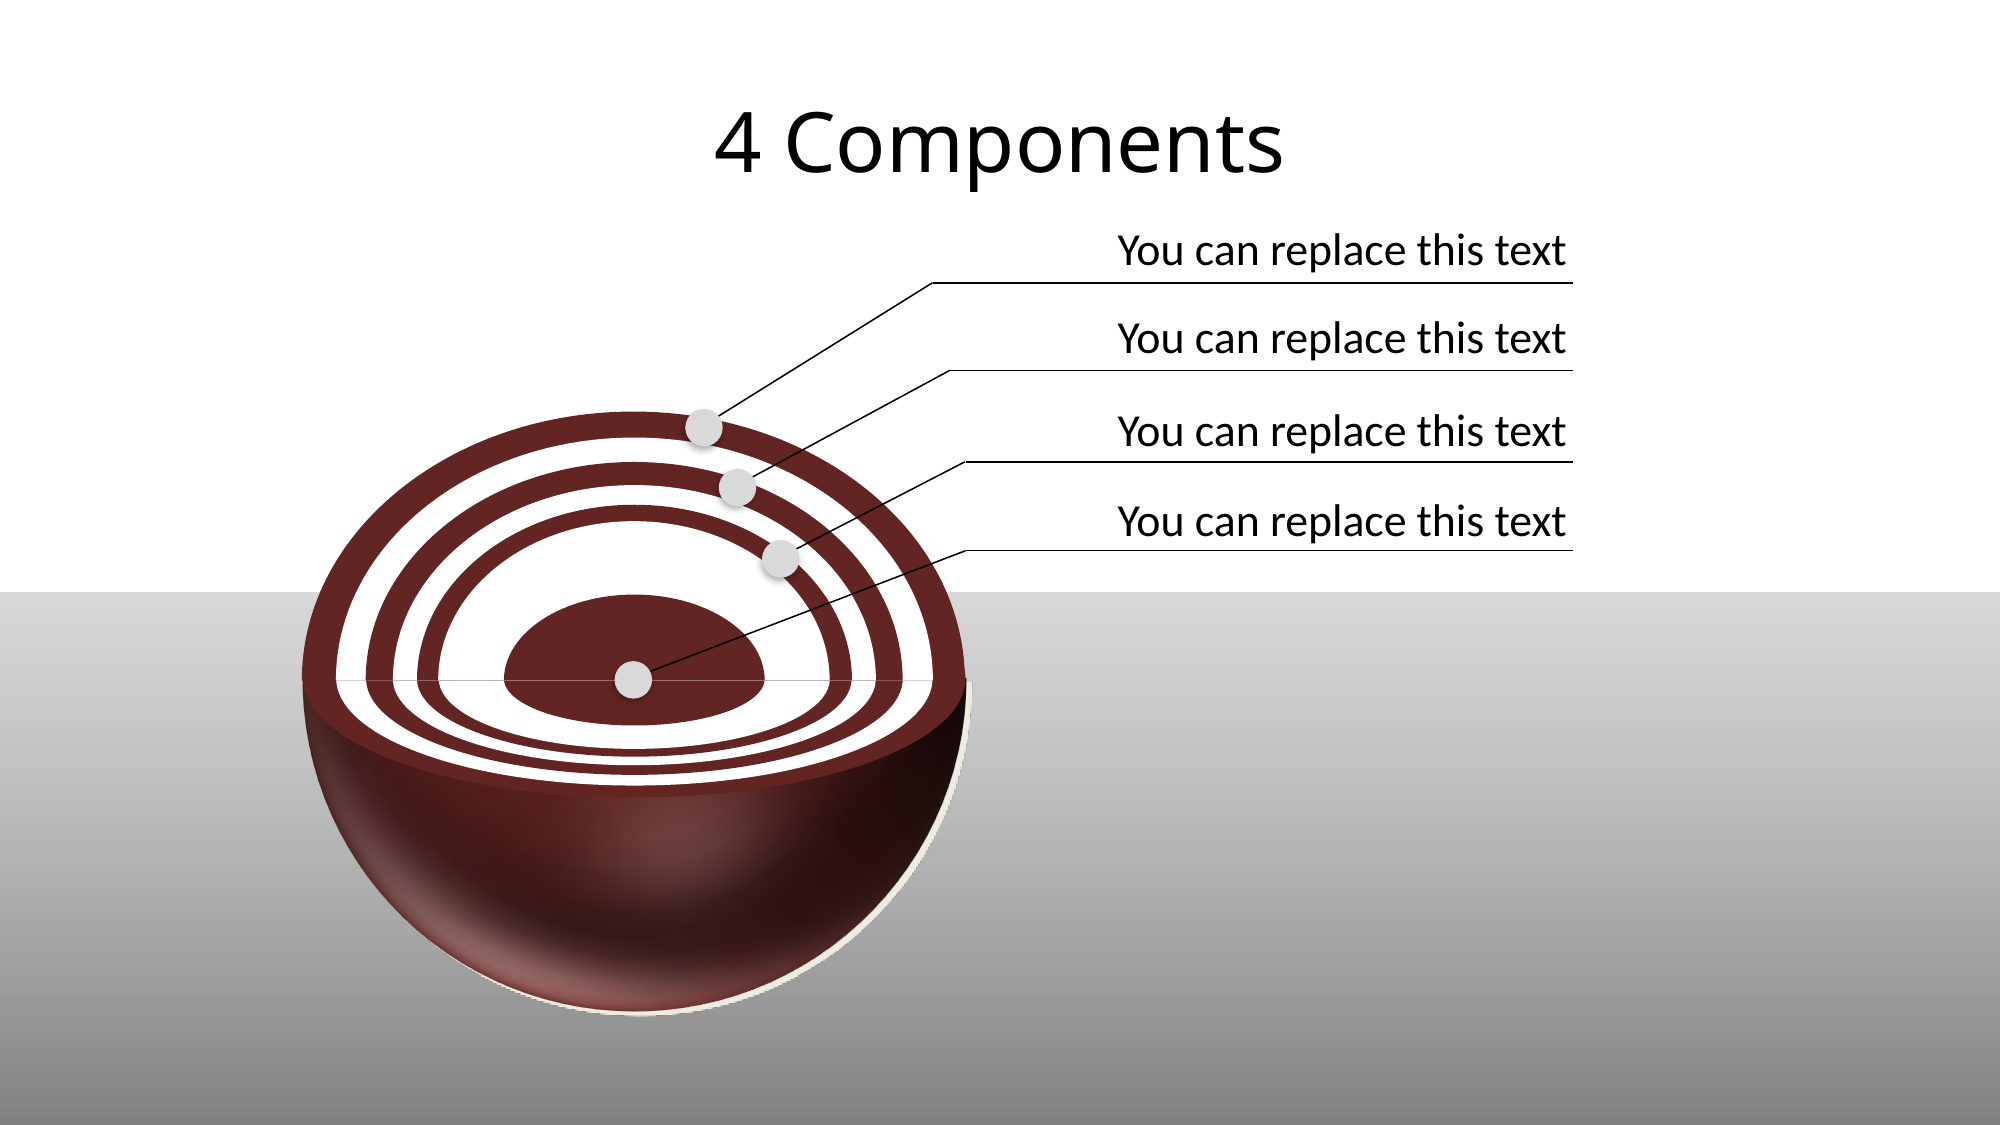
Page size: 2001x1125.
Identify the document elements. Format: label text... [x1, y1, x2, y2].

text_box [684, 212, 1586, 447]
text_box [718, 299, 1586, 481]
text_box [614, 482, 1586, 699]
text_box [0, 590, 2000, 1125]
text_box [761, 392, 1586, 482]
title 4 Components [99, 45, 1900, 233]
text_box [299, 411, 969, 1014]
